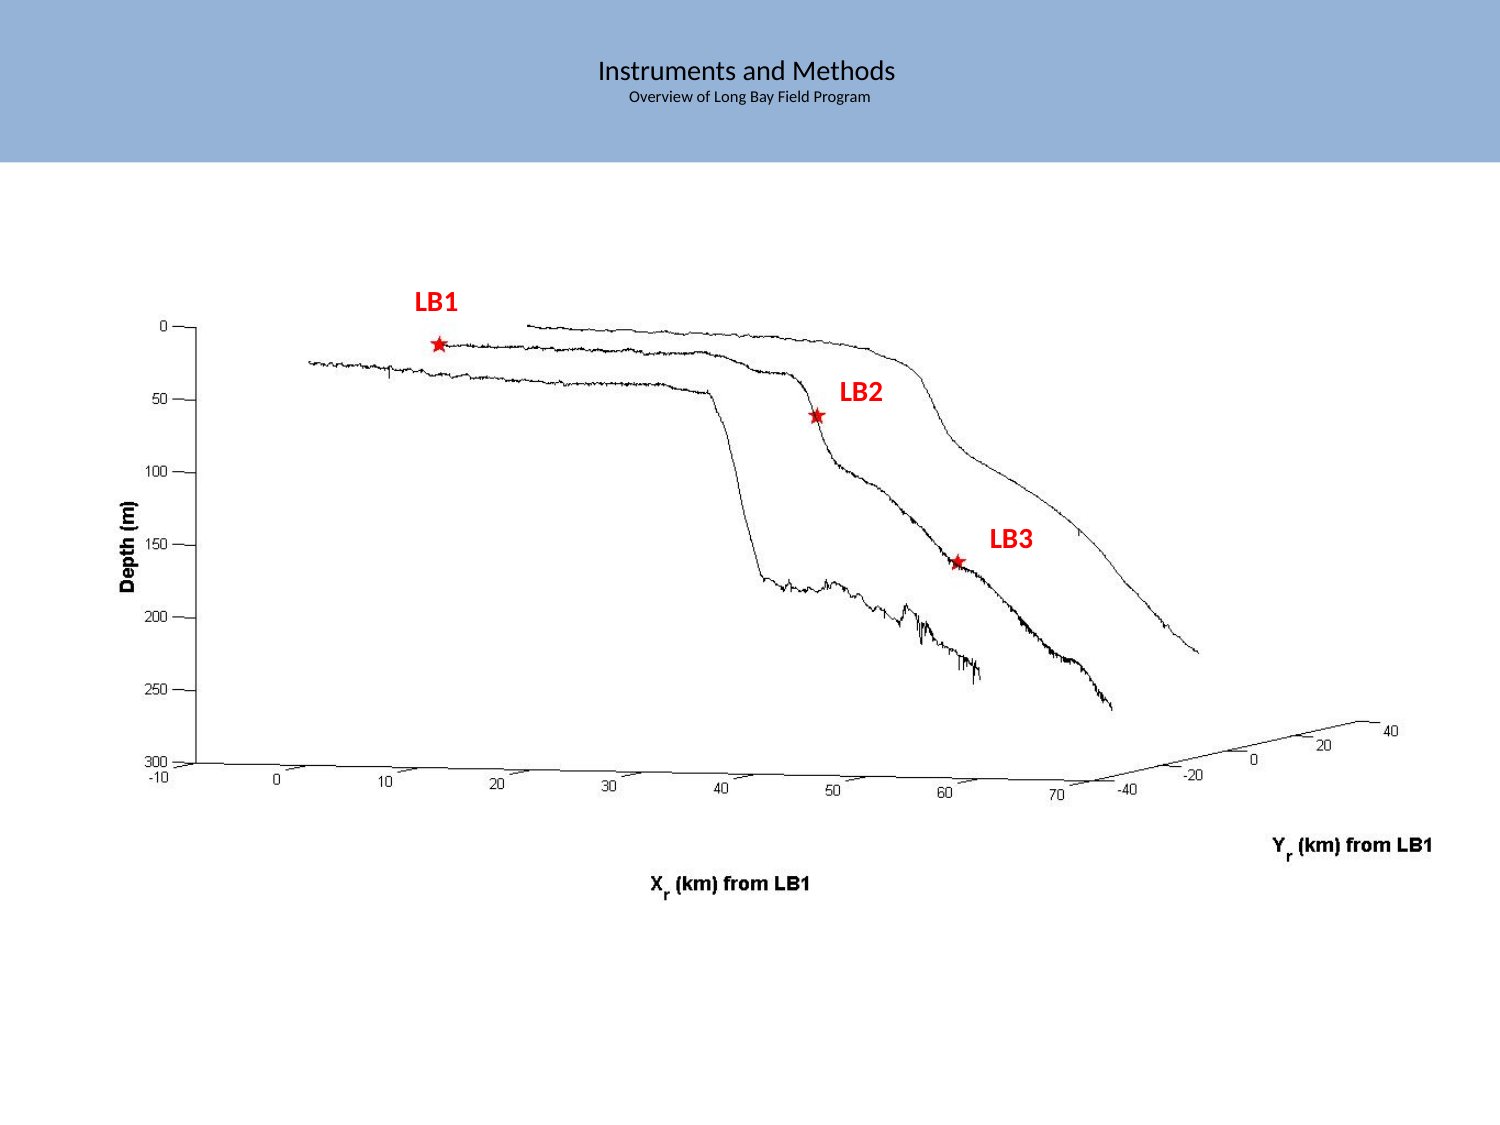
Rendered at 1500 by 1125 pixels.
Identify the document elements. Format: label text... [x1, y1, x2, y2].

title Instruments and Methods Overview of Long Bay Field Program [0, 0, 1500, 163]
picture [0, 217, 1500, 908]
